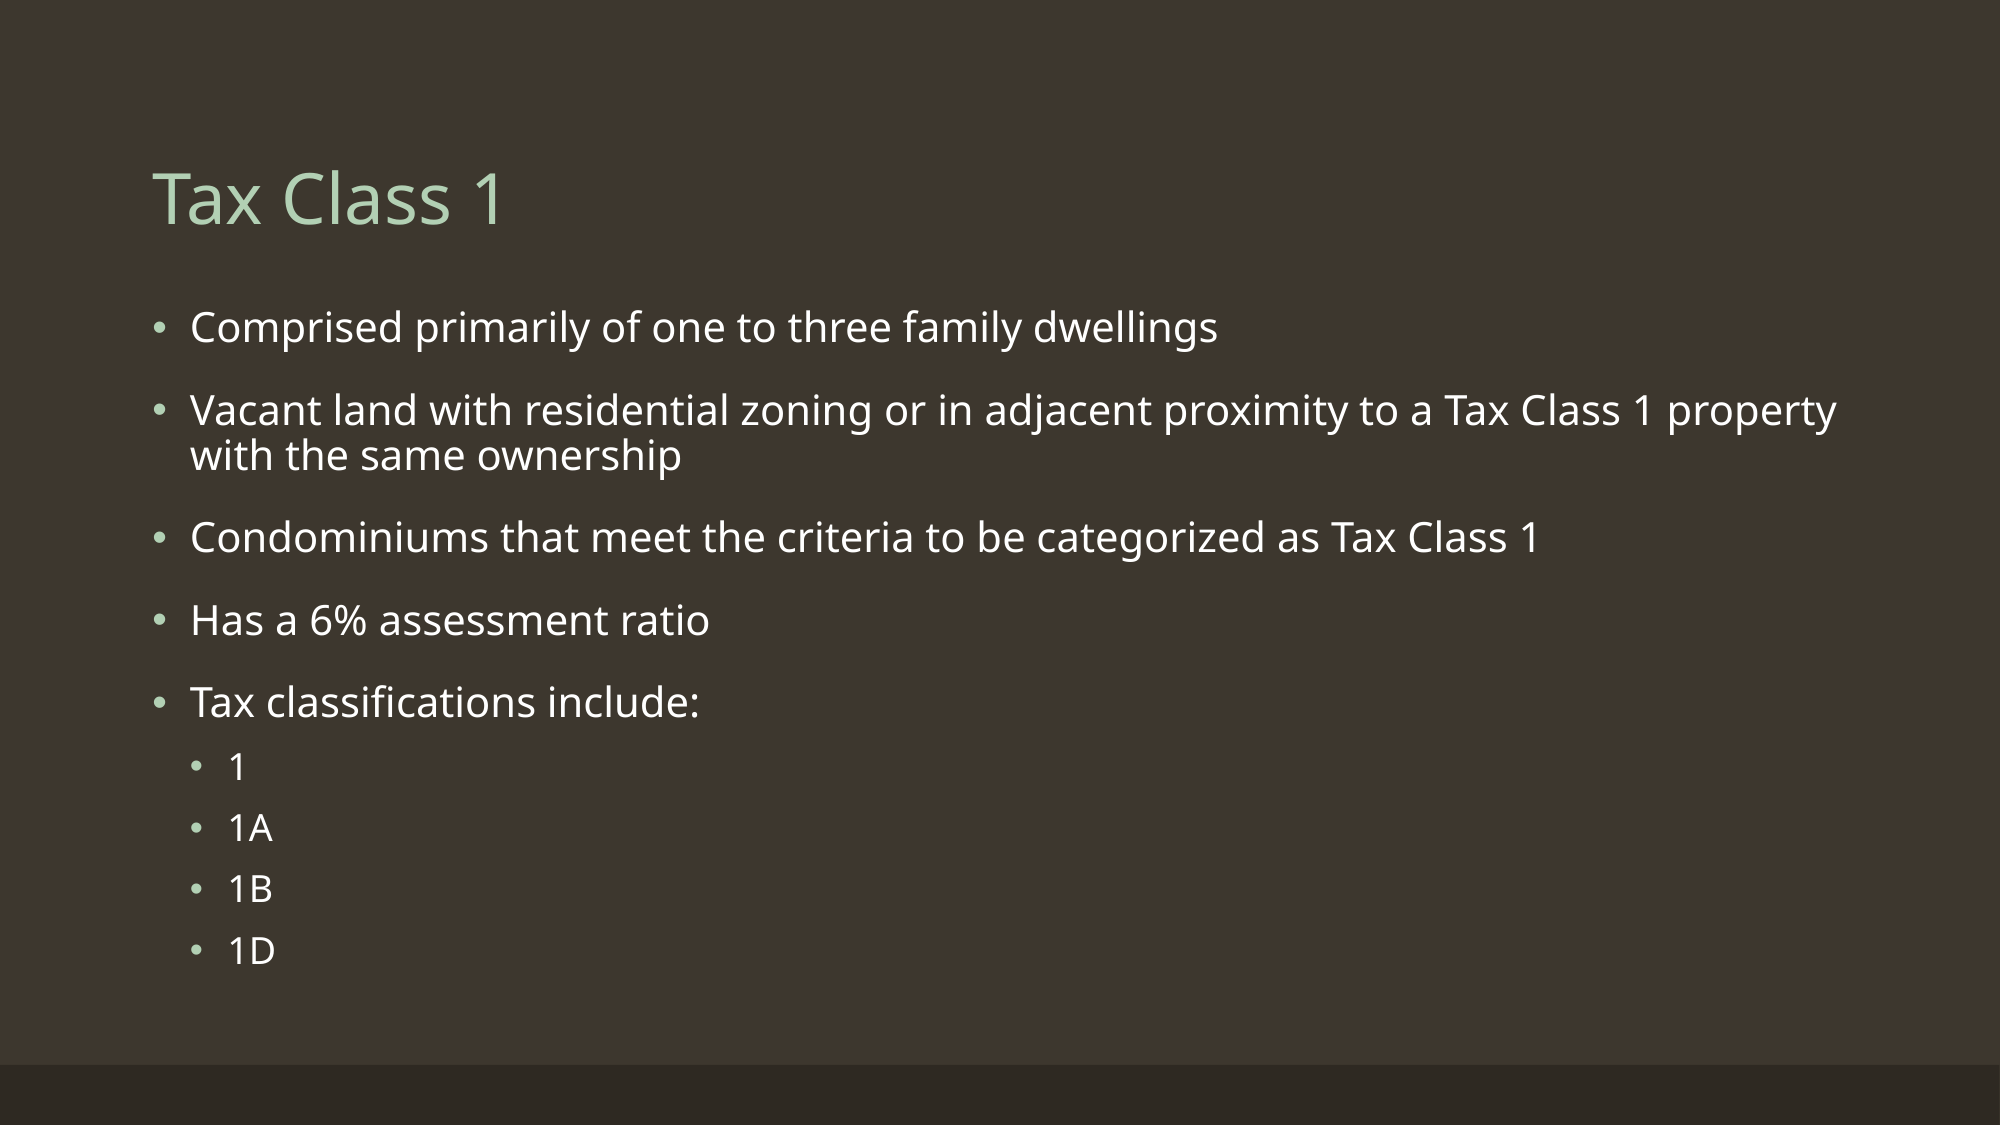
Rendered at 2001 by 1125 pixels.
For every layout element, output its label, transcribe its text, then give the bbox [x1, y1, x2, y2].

title Tax Class 1 [137, 59, 1863, 248]
list Comprised primarily of one to three family dwellings Vacant land with residential zoning or in adjacent proximity to a Tax Class 1 property with the same ownership Condominiums that meet the criteria to be categorized as Tax Class 1 Has a 6% assessment ratio Tax classifications include: 1 1A 1B 1D [137, 299, 1863, 1014]
